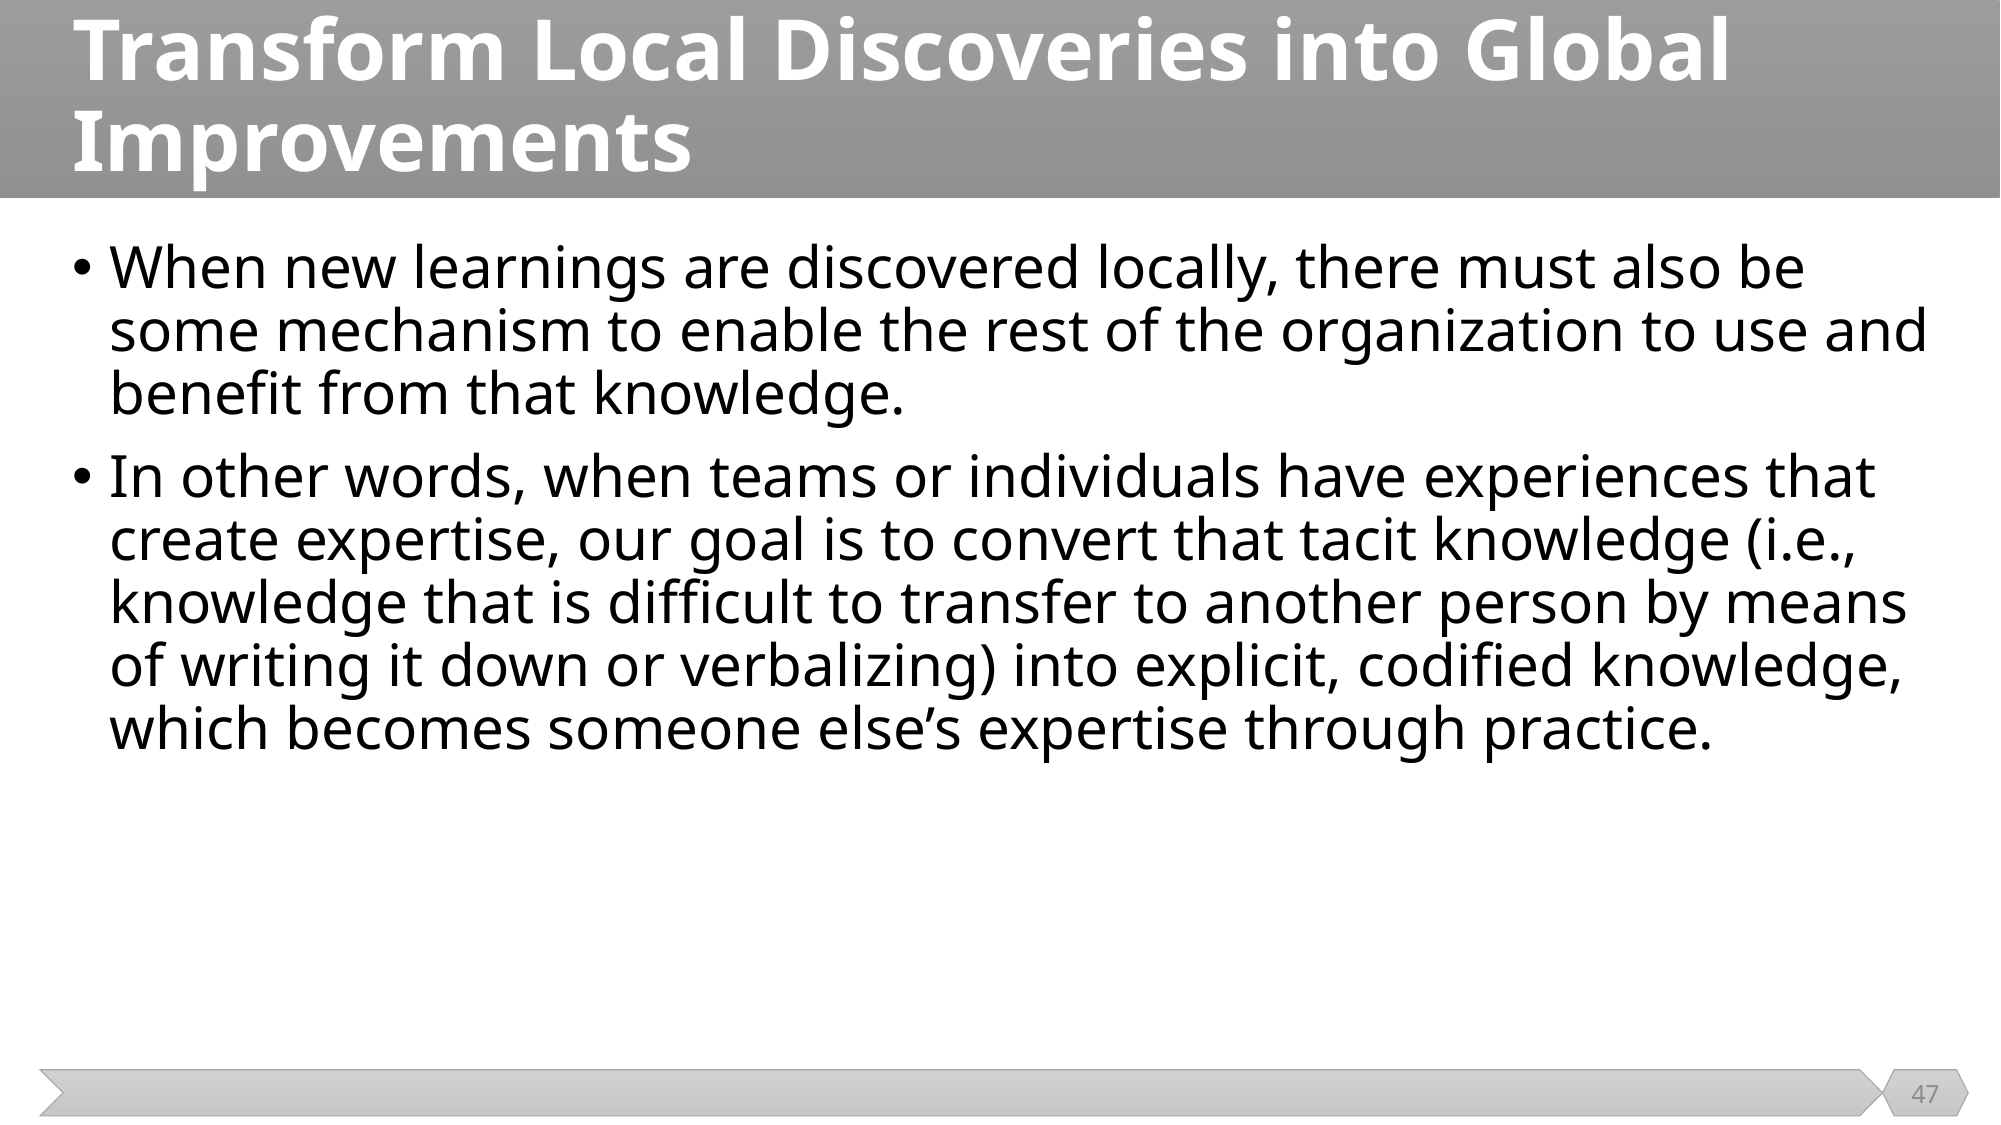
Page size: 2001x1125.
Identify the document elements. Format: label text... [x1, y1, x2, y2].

title Transform Local Discoveries into Global Improvements [56, 0, 1969, 199]
list When new learnings are discovered locally, there must also be some mechanism to enable the rest of the organization to use and benefit from that knowledge. In other words, when teams or individuals have experiences that create expertise, our goal is to convert that tacit knowledge (i.e., knowledge that is difficult to transfer to another person by means of writing it down or verbalizing) into explicit, codified knowledge, which becomes someone else’s expertise through practice. [56, 230, 1969, 1010]
slide_number 47 [1882, 1065, 1969, 1125]
